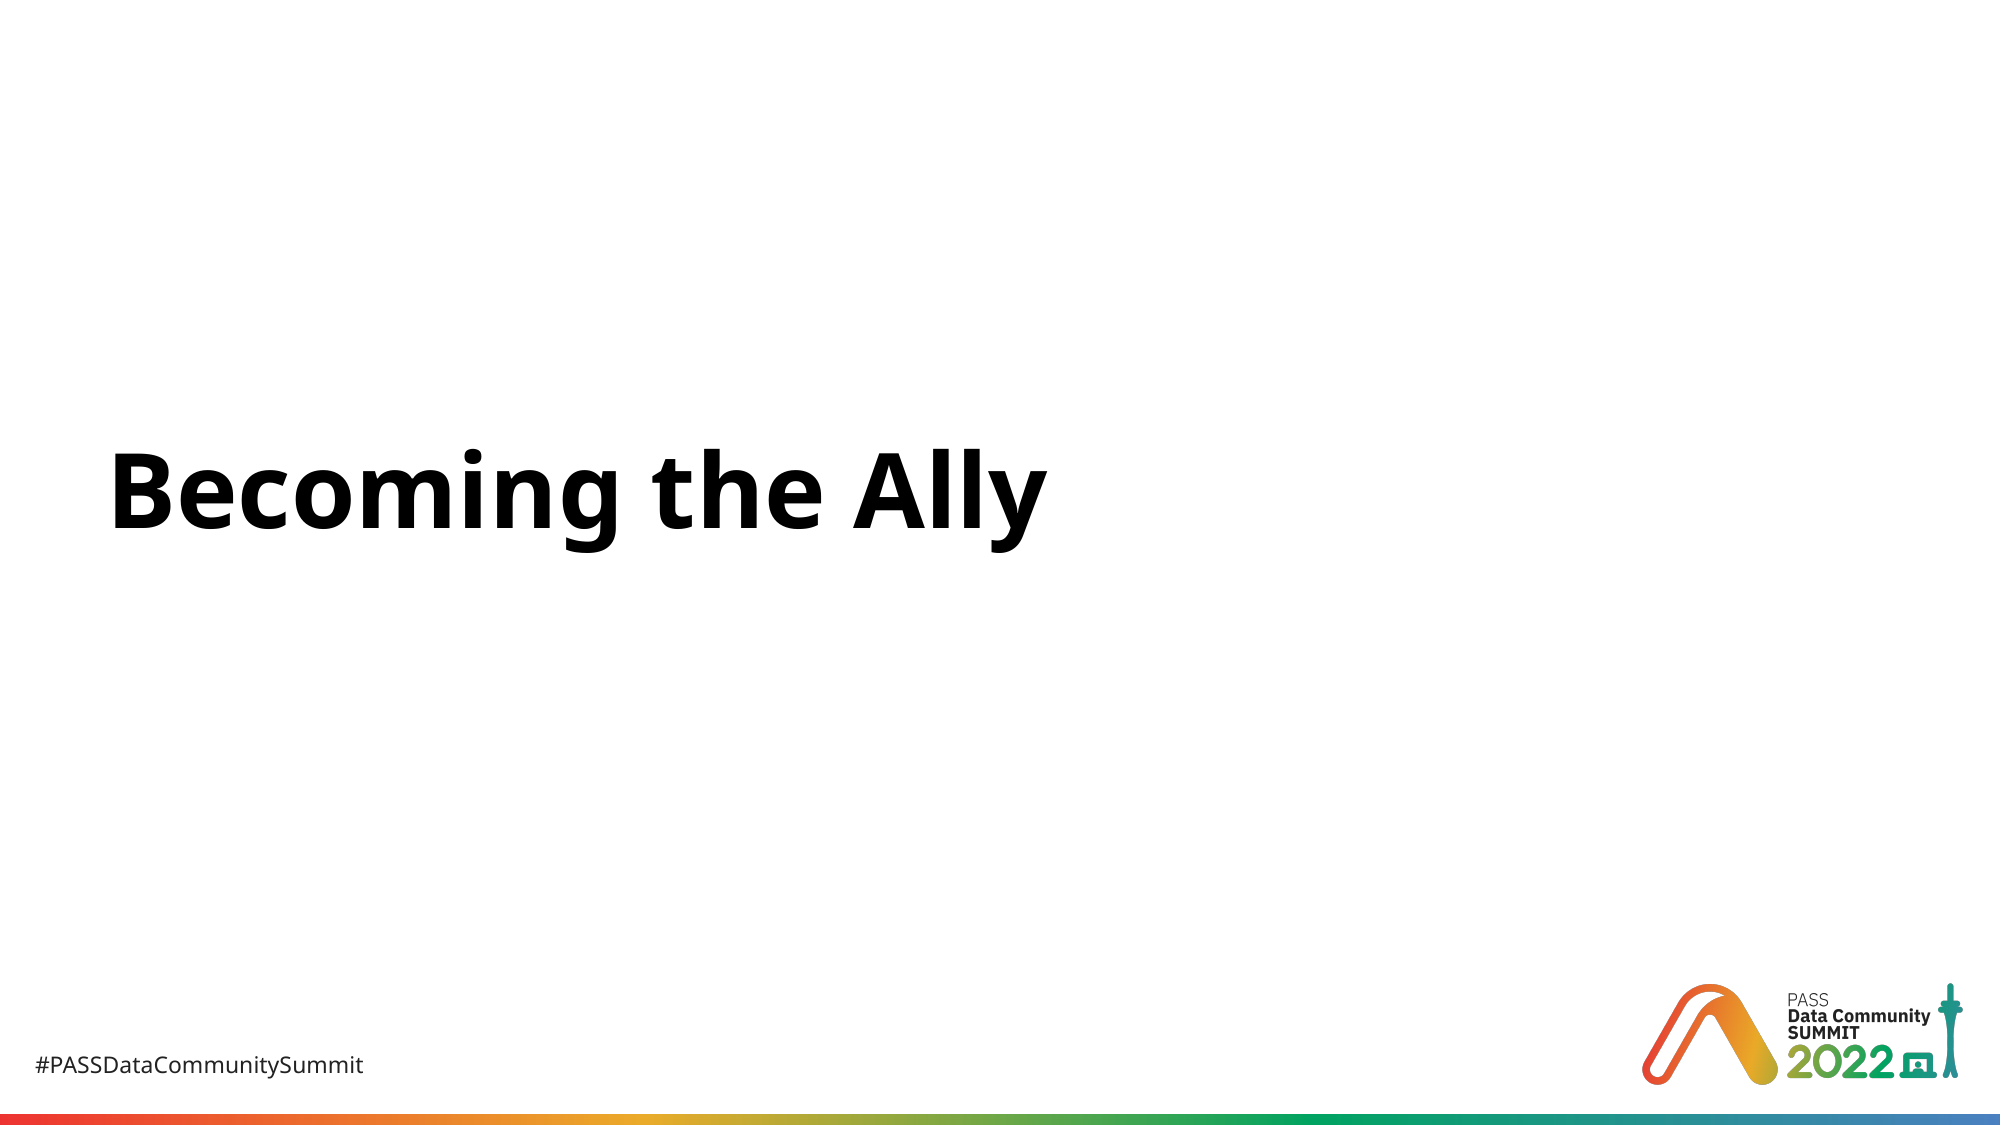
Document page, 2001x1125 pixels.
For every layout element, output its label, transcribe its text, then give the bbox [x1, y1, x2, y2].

picture [0, 1114, 2000, 1125]
picture [1642, 983, 1963, 1085]
title Becoming the Ally [91, 431, 1637, 649]
